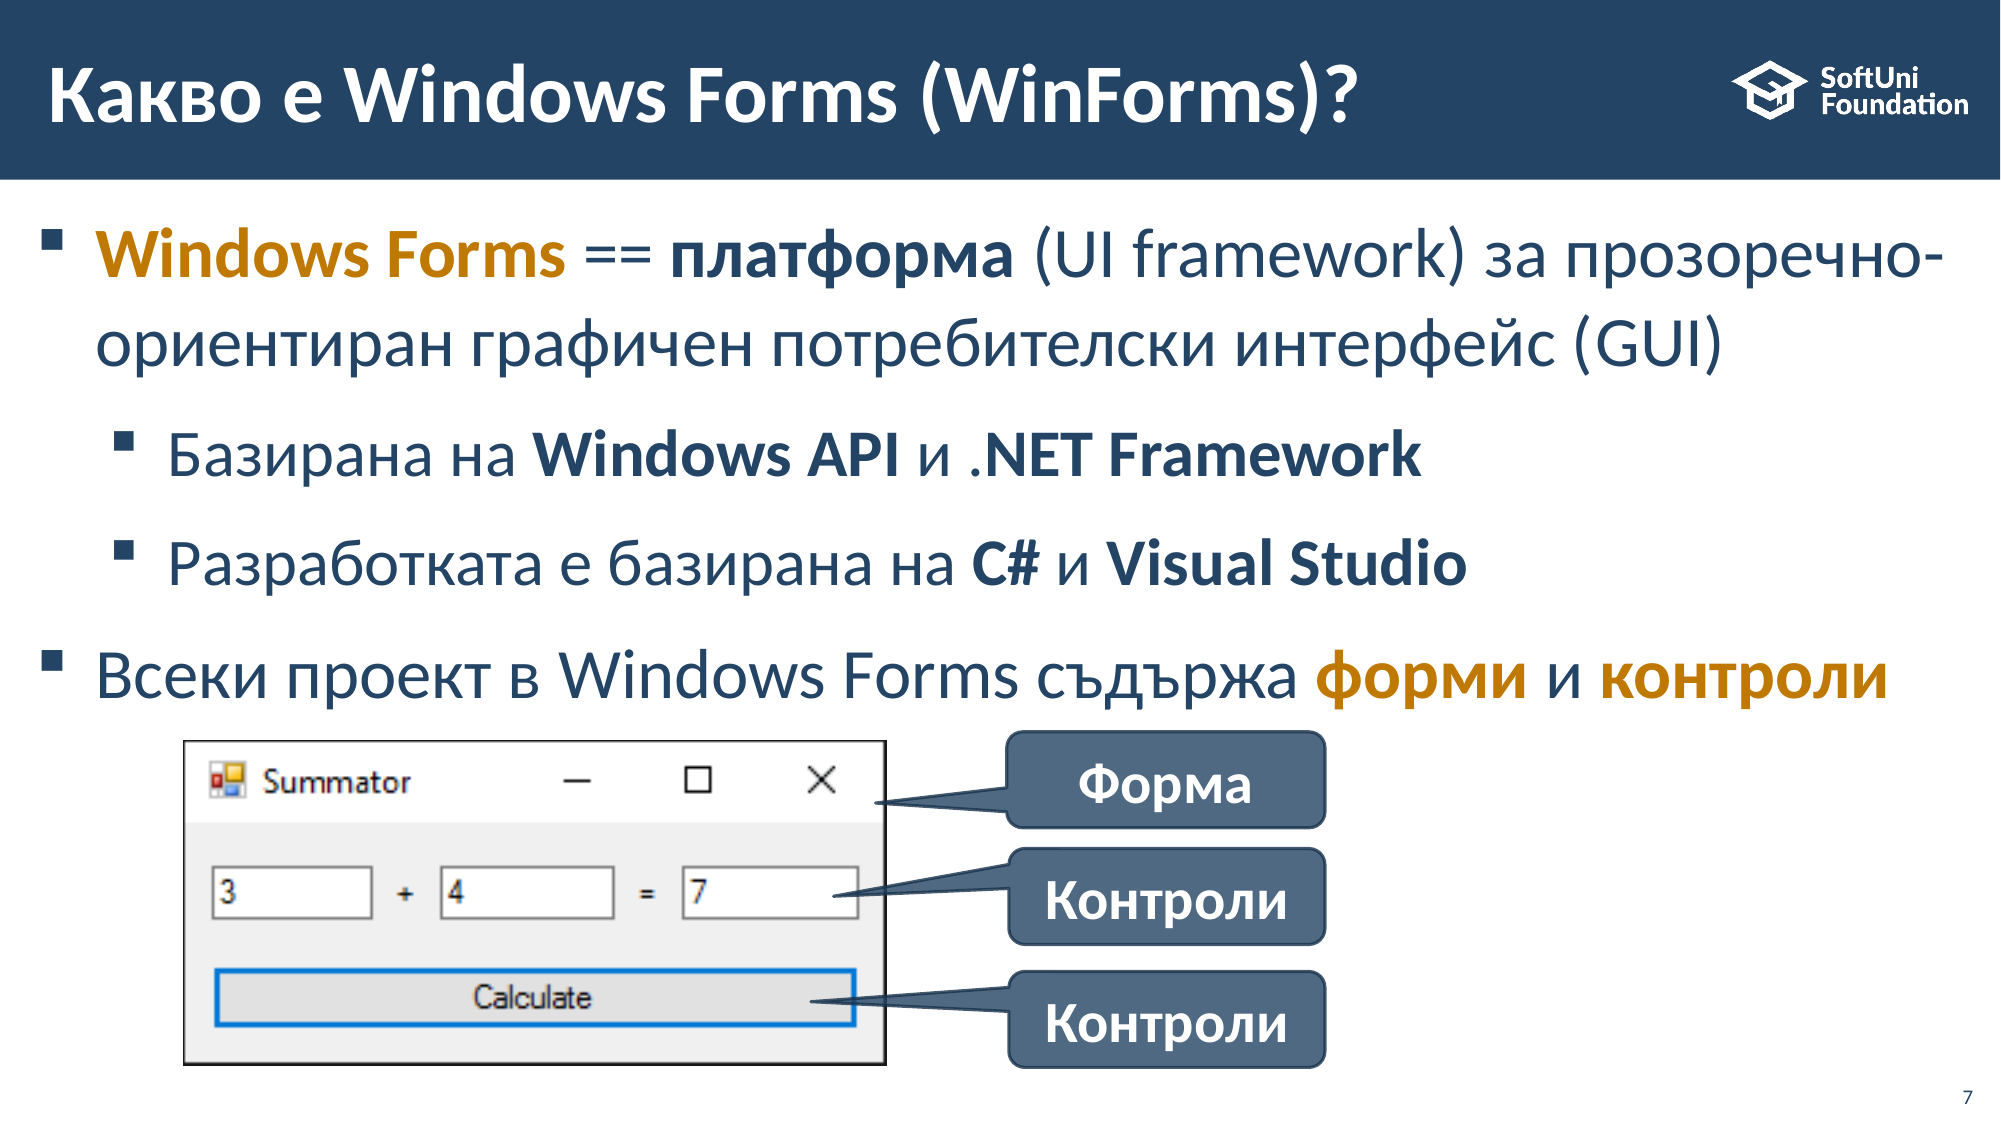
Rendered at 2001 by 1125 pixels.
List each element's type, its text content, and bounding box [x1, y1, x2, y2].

title Какво е Windows Forms (WinForms)? [31, 16, 1716, 162]
picture [182, 740, 887, 1066]
picture [1731, 60, 1968, 120]
text_box Контроли [890, 846, 1328, 947]
list Windows Forms == платформа (UI framework) за прозоречно-ориентиран графичен потребителски интерфейс (GUI) Базирана на Windows API и .NET Framework Разработката е базирана на C# и Visual Studio Всеки проект в Windows Forms съдържа форми и контроли [18, 196, 1976, 1104]
text_box Контроли [890, 969, 1328, 1070]
slide_number 7 [1927, 1067, 1989, 1117]
text_box Форма [890, 729, 1328, 830]
